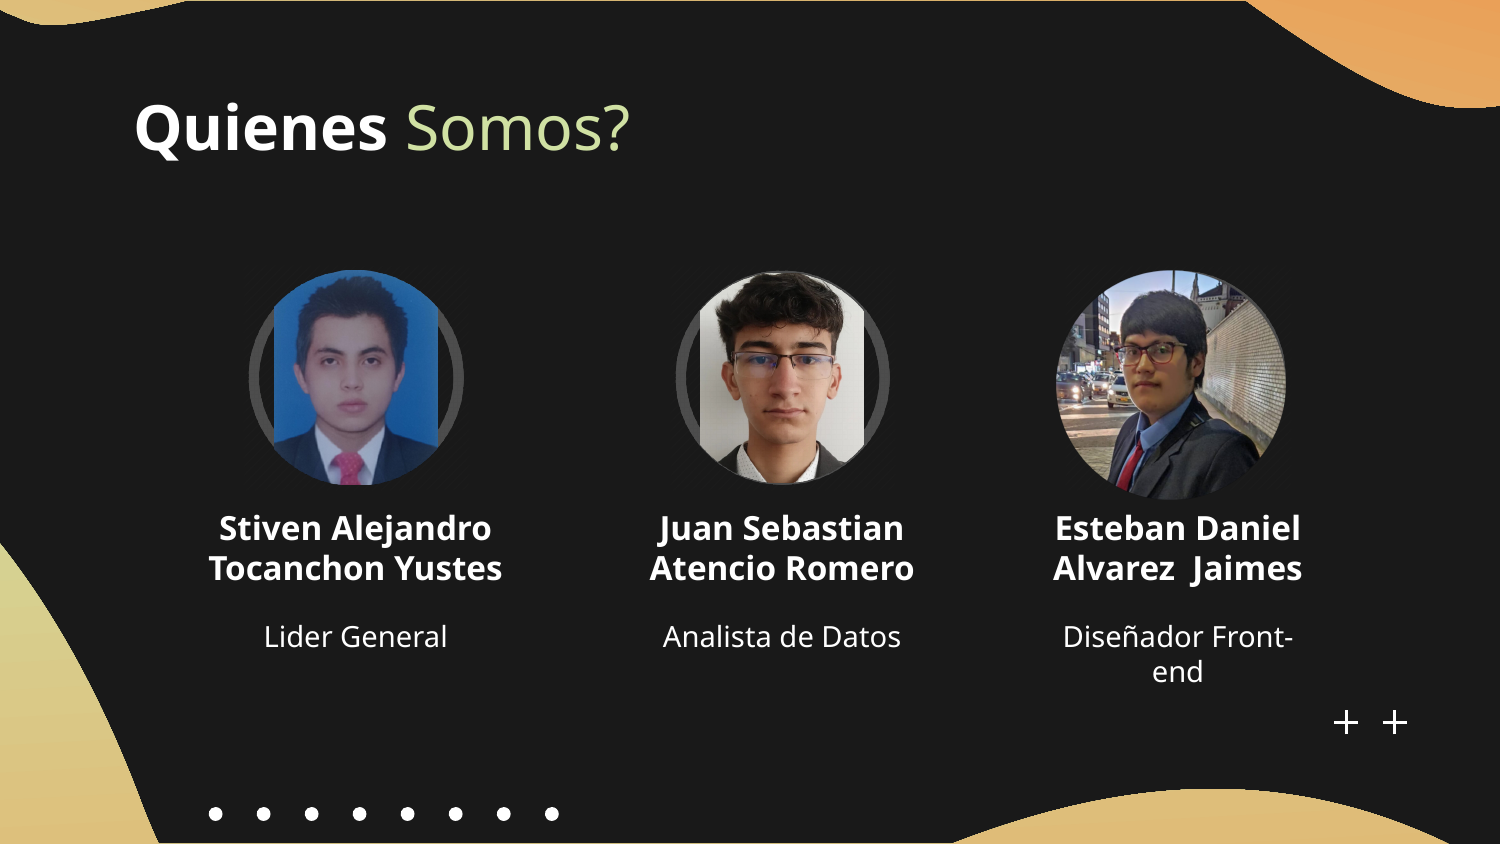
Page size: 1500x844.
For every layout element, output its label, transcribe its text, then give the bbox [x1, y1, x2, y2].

picture [667, 263, 897, 493]
picture [1056, 263, 1293, 500]
text_box Diseñador Front-end [1023, 603, 1333, 703]
title Quienes Somos? [118, 65, 711, 185]
text_box Analista de Datos [627, 603, 937, 668]
picture [241, 263, 471, 493]
text_box Esteban Daniel Alvarez Jaimes [1032, 491, 1324, 602]
text_box Stiven Alejandro Tocanchon Yustes [170, 491, 541, 602]
text_box Juan Sebastian Atencio Romero [627, 491, 937, 602]
text_box Lider General [201, 603, 511, 668]
